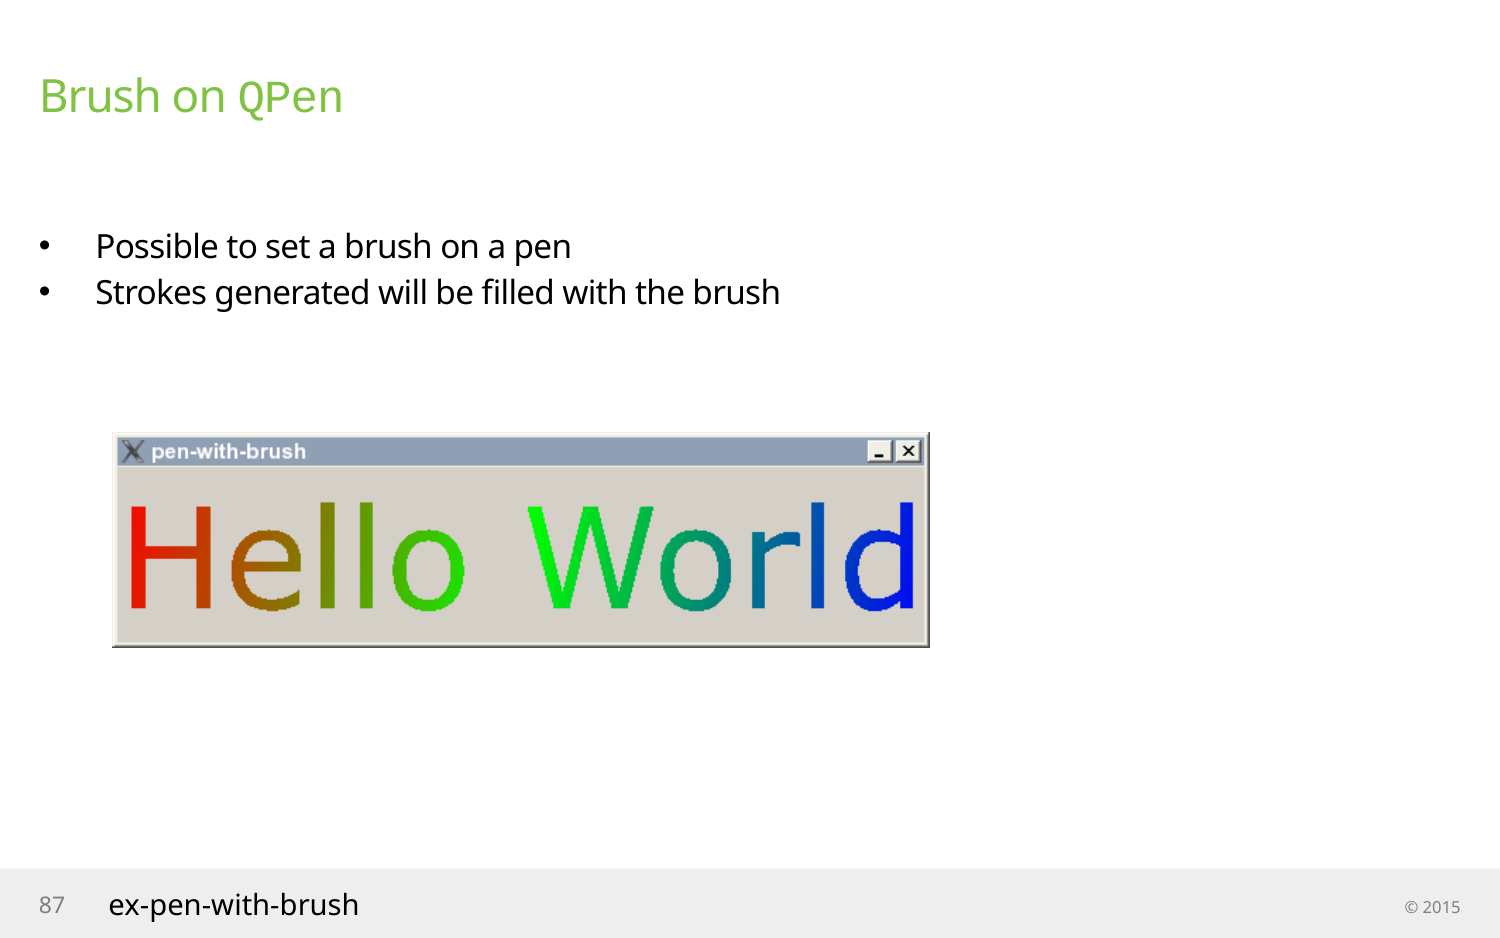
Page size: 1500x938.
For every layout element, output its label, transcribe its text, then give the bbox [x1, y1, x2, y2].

footer © 2015 [1188, 896, 1461, 917]
picture [112, 431, 930, 648]
list Possible to set a brush on a pen Strokes generated will be filled with the brush [39, 224, 1471, 846]
slide_number 87 [39, 892, 410, 921]
text_box ex-pen-with-brush [93, 894, 795, 927]
title Brush on QPen [39, 66, 1052, 195]
